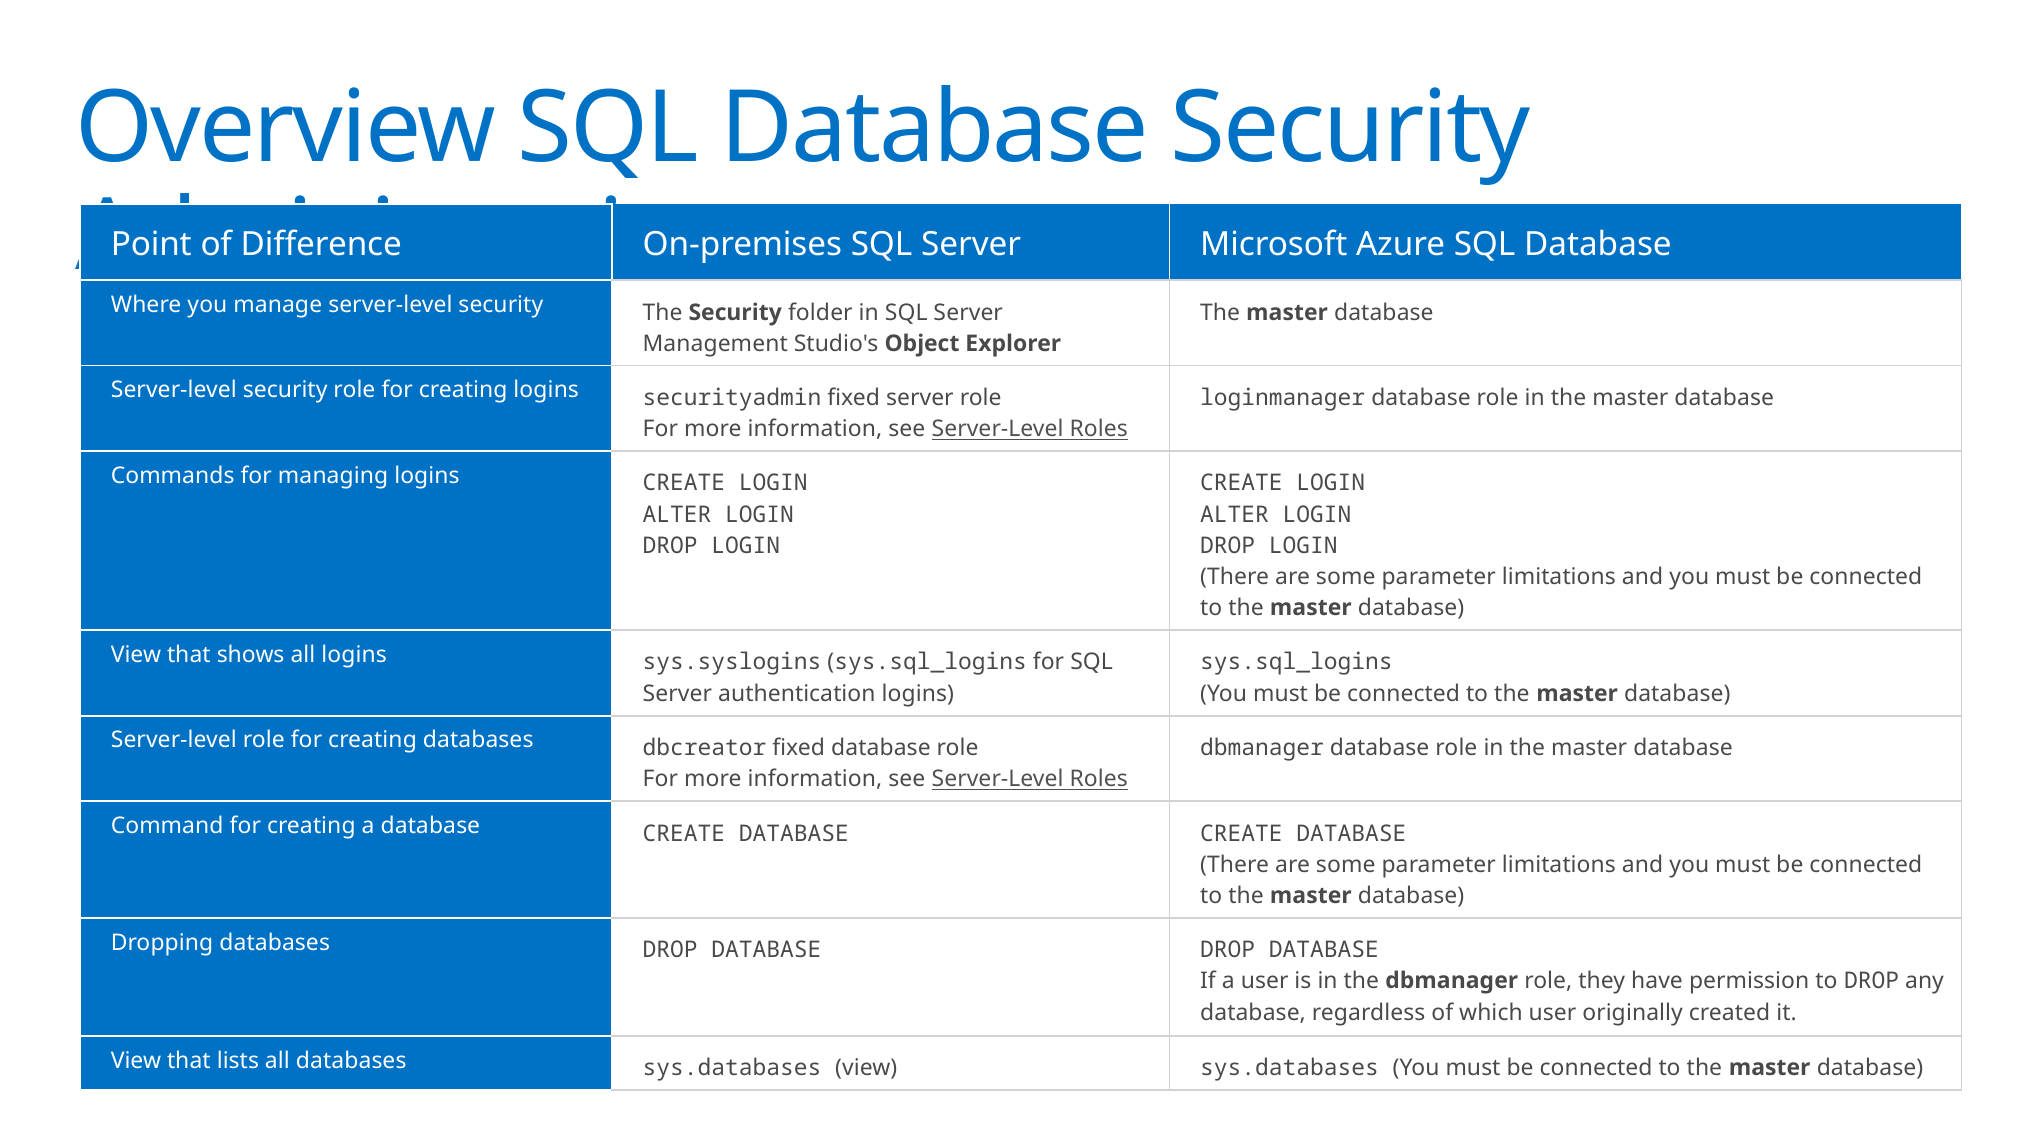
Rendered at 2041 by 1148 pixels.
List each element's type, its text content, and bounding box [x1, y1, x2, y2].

table_cell DROP DATABASE [613, 919, 1169, 1035]
table_cell CREATE LOGIN ALTER LOGIN DROP LOGIN (There are some parameter limitations and you must be connected to the master database) [1170, 452, 1961, 629]
table_cell DROP DATABASE If a user is in the dbmanager role, they have permission to DROP any database, regardless of which user originally created it. [1170, 919, 1961, 1035]
table_cell Server-level role for creating databases [81, 717, 611, 800]
table_cell Command for creating a database [81, 802, 611, 917]
table_cell dbcreator fixed database role For more information, see Server-Level Roles [613, 717, 1169, 800]
table_cell Commands for managing logins [81, 452, 611, 629]
table_cell loginmanager database role in the master database [1170, 366, 1961, 450]
table_cell Where you manage server-level security [81, 281, 611, 365]
table_cell View that shows all logins [81, 631, 611, 715]
title Overview SQL Database Security Administration [60, 60, 2011, 211]
table_cell sys.syslogins (sys.sql_logins for SQL Server authentication logins) [613, 631, 1169, 715]
table_header Microsoft Azure SQL Database [1170, 204, 1961, 279]
table_cell Dropping databases [81, 919, 611, 1035]
table_header Point of Difference [81, 205, 611, 279]
table_cell securityadmin fixed server role For more information, see Server-Level Roles [613, 366, 1169, 450]
table_cell CREATE LOGIN ALTER LOGIN DROP LOGIN [613, 452, 1169, 629]
table_cell sys.sql_logins (You must be connected to the master database) [1170, 631, 1961, 715]
table_cell sys.databases (view) [613, 1037, 1169, 1089]
table_header On-premises SQL Server [613, 204, 1169, 279]
table_cell The master database [1170, 281, 1961, 365]
table_cell View that lists all databases [81, 1037, 611, 1089]
table_cell dbmanager database role in the master database [1170, 717, 1961, 800]
table_cell CREATE DATABASE (There are some parameter limitations and you must be connected to the master database) [1170, 802, 1961, 917]
table_cell The Security folder in SQL Server Management Studio's Object Explorer [613, 281, 1169, 365]
table_cell sys.databases (You must be connected to the master database) [1170, 1037, 1961, 1089]
table_cell Server-level security role for creating logins [81, 366, 611, 450]
table_cell CREATE DATABASE [613, 802, 1169, 917]
